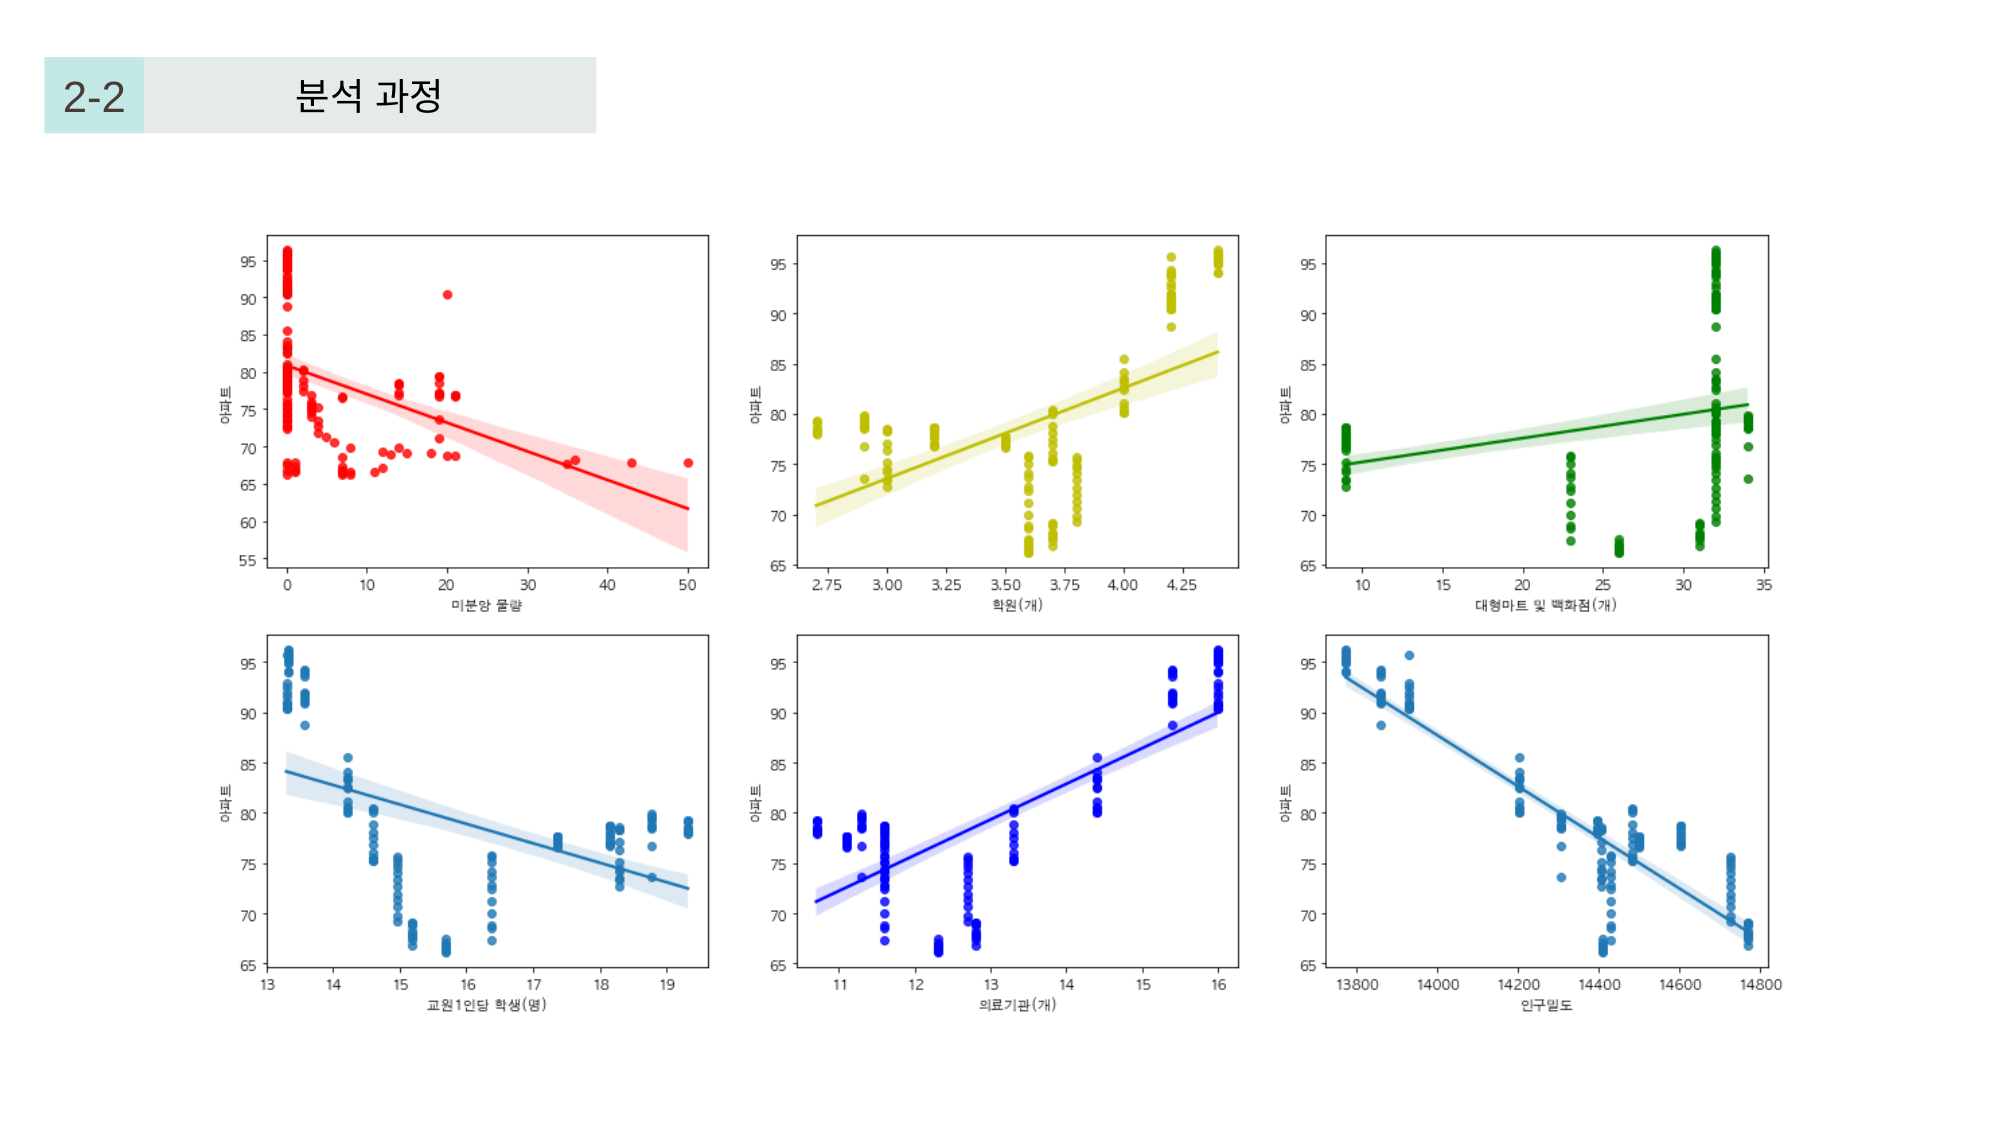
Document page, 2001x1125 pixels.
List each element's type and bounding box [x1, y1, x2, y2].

text_box [44, 57, 597, 134]
picture [208, 226, 1791, 1021]
